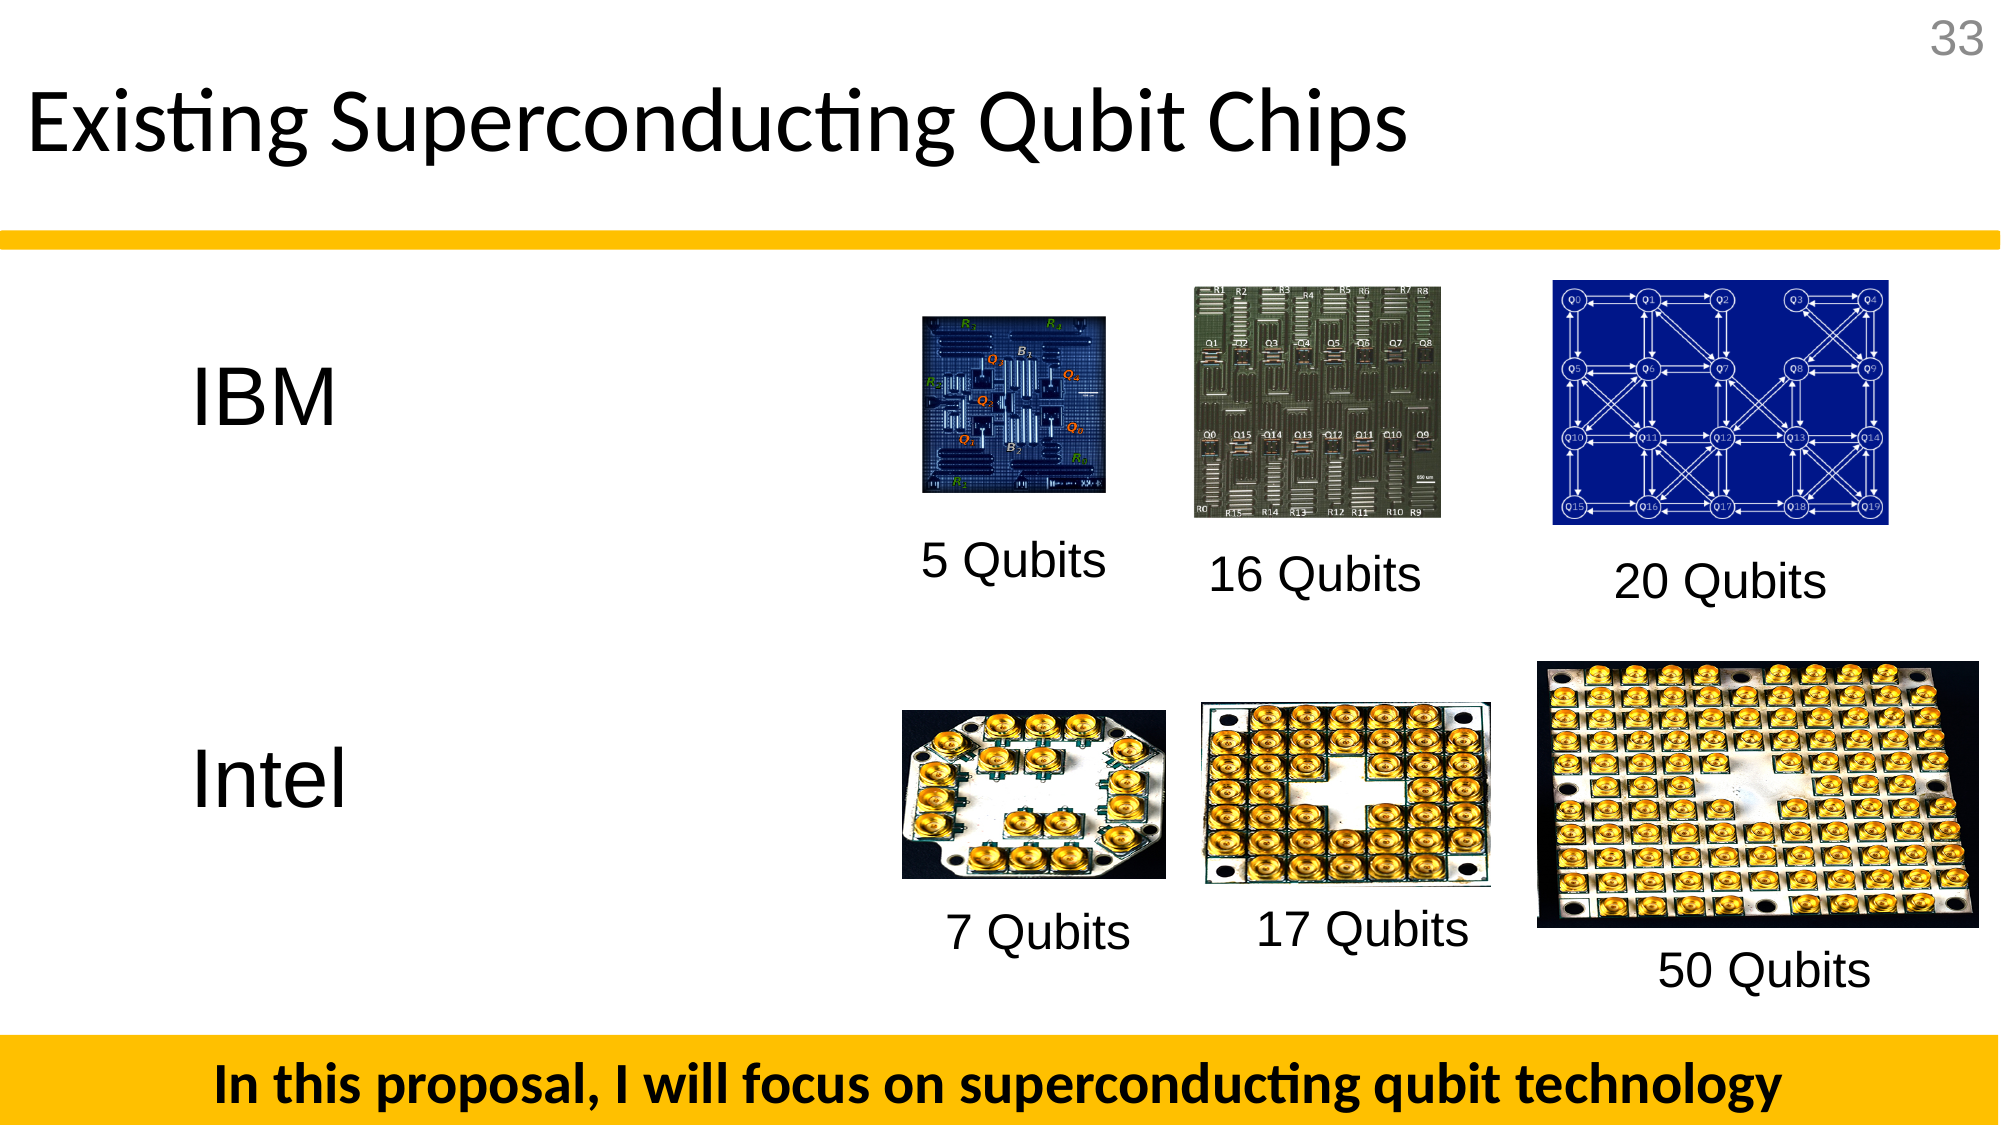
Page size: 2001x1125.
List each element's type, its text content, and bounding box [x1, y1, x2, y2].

text_box Intel [175, 716, 363, 832]
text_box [902, 661, 1980, 1006]
slide_number 33 [1893, 0, 2000, 72]
text_box IBM [175, 334, 377, 450]
text_box In this proposal, I will focus on superconducting qubit technology [0, 1033, 2000, 1125]
title Existing Superconducting Qubit Chips [11, 21, 1958, 209]
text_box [904, 280, 1889, 660]
